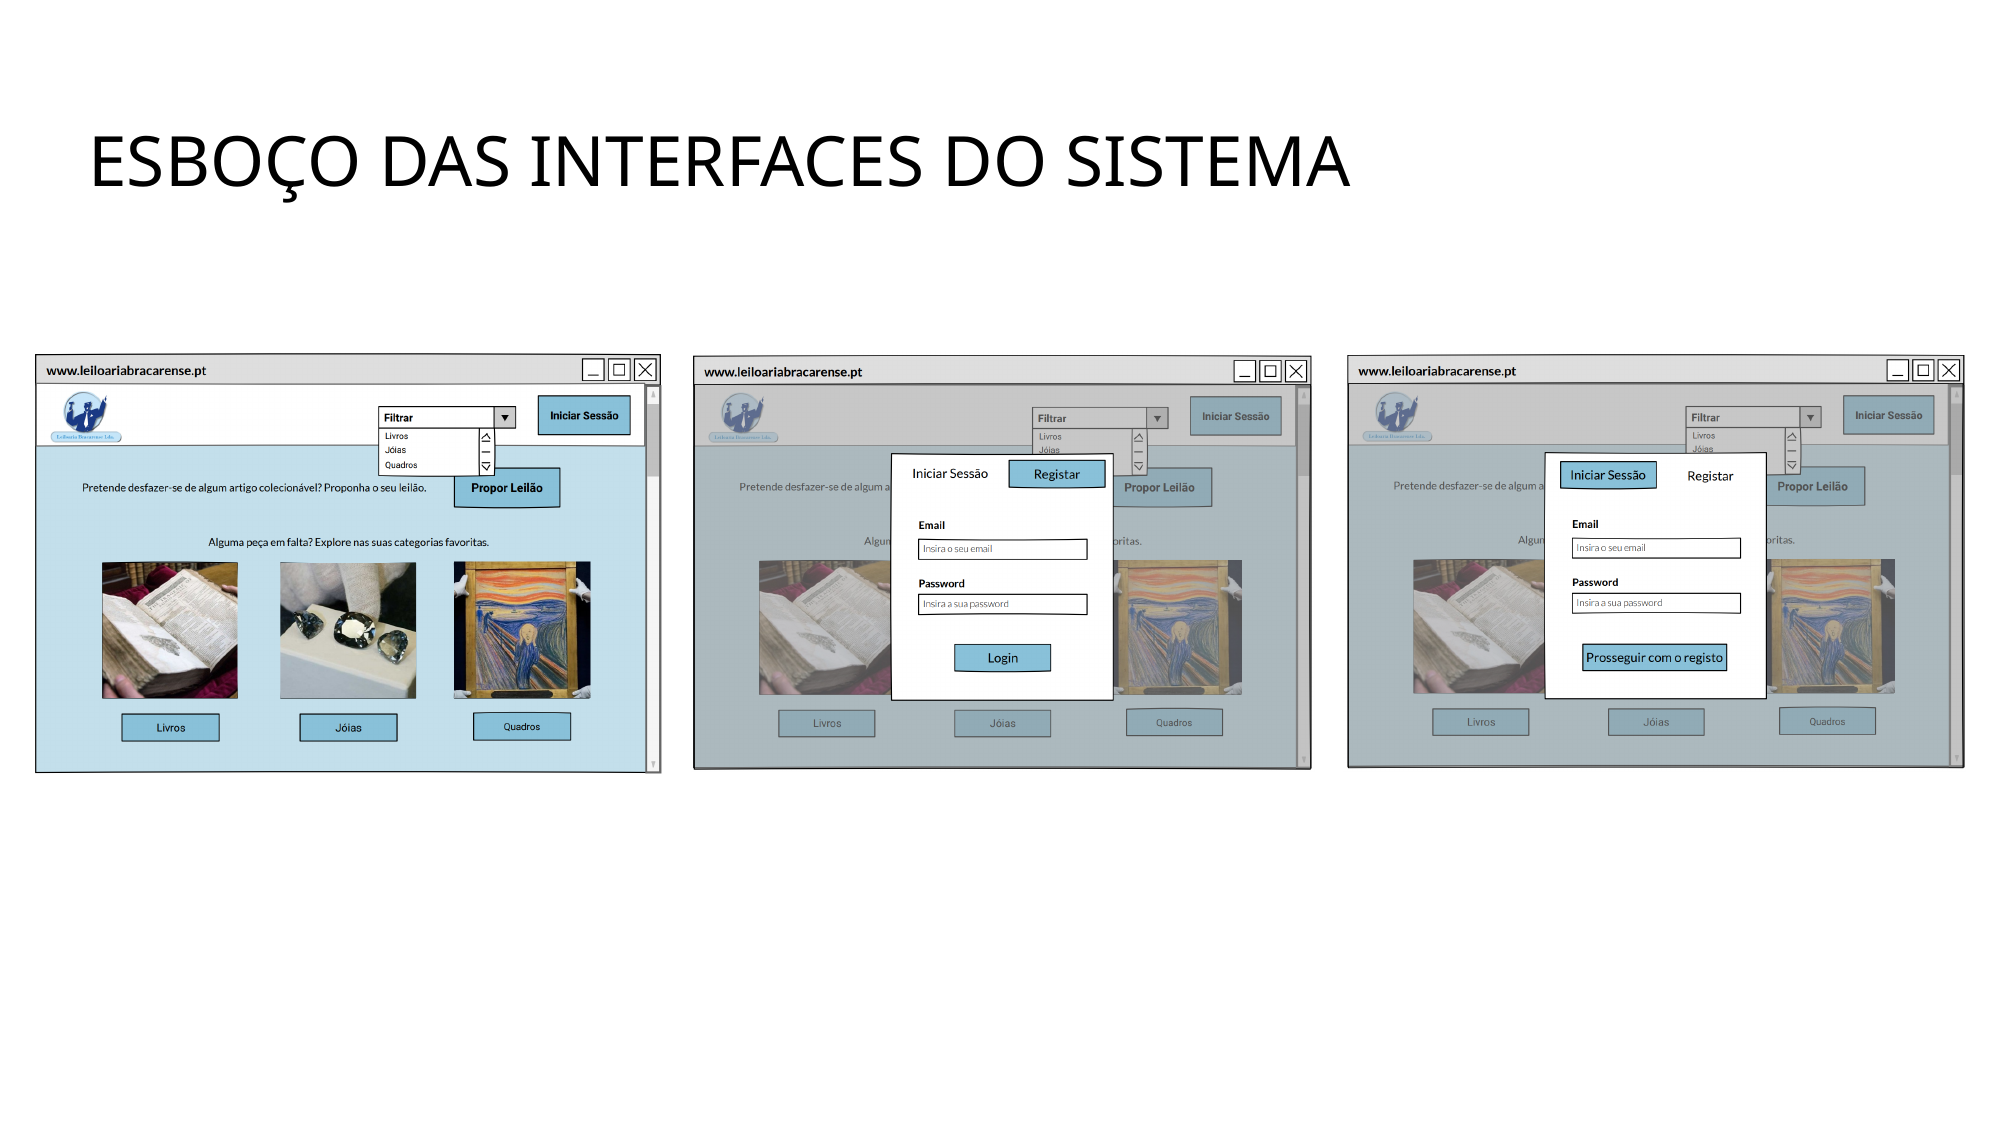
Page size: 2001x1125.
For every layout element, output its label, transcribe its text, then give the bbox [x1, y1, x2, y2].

picture [1343, 351, 1967, 773]
title ESBOÇO DAS INTERFACES DO SISTEMA [68, 97, 1932, 223]
picture [691, 351, 1315, 773]
picture [33, 352, 663, 774]
